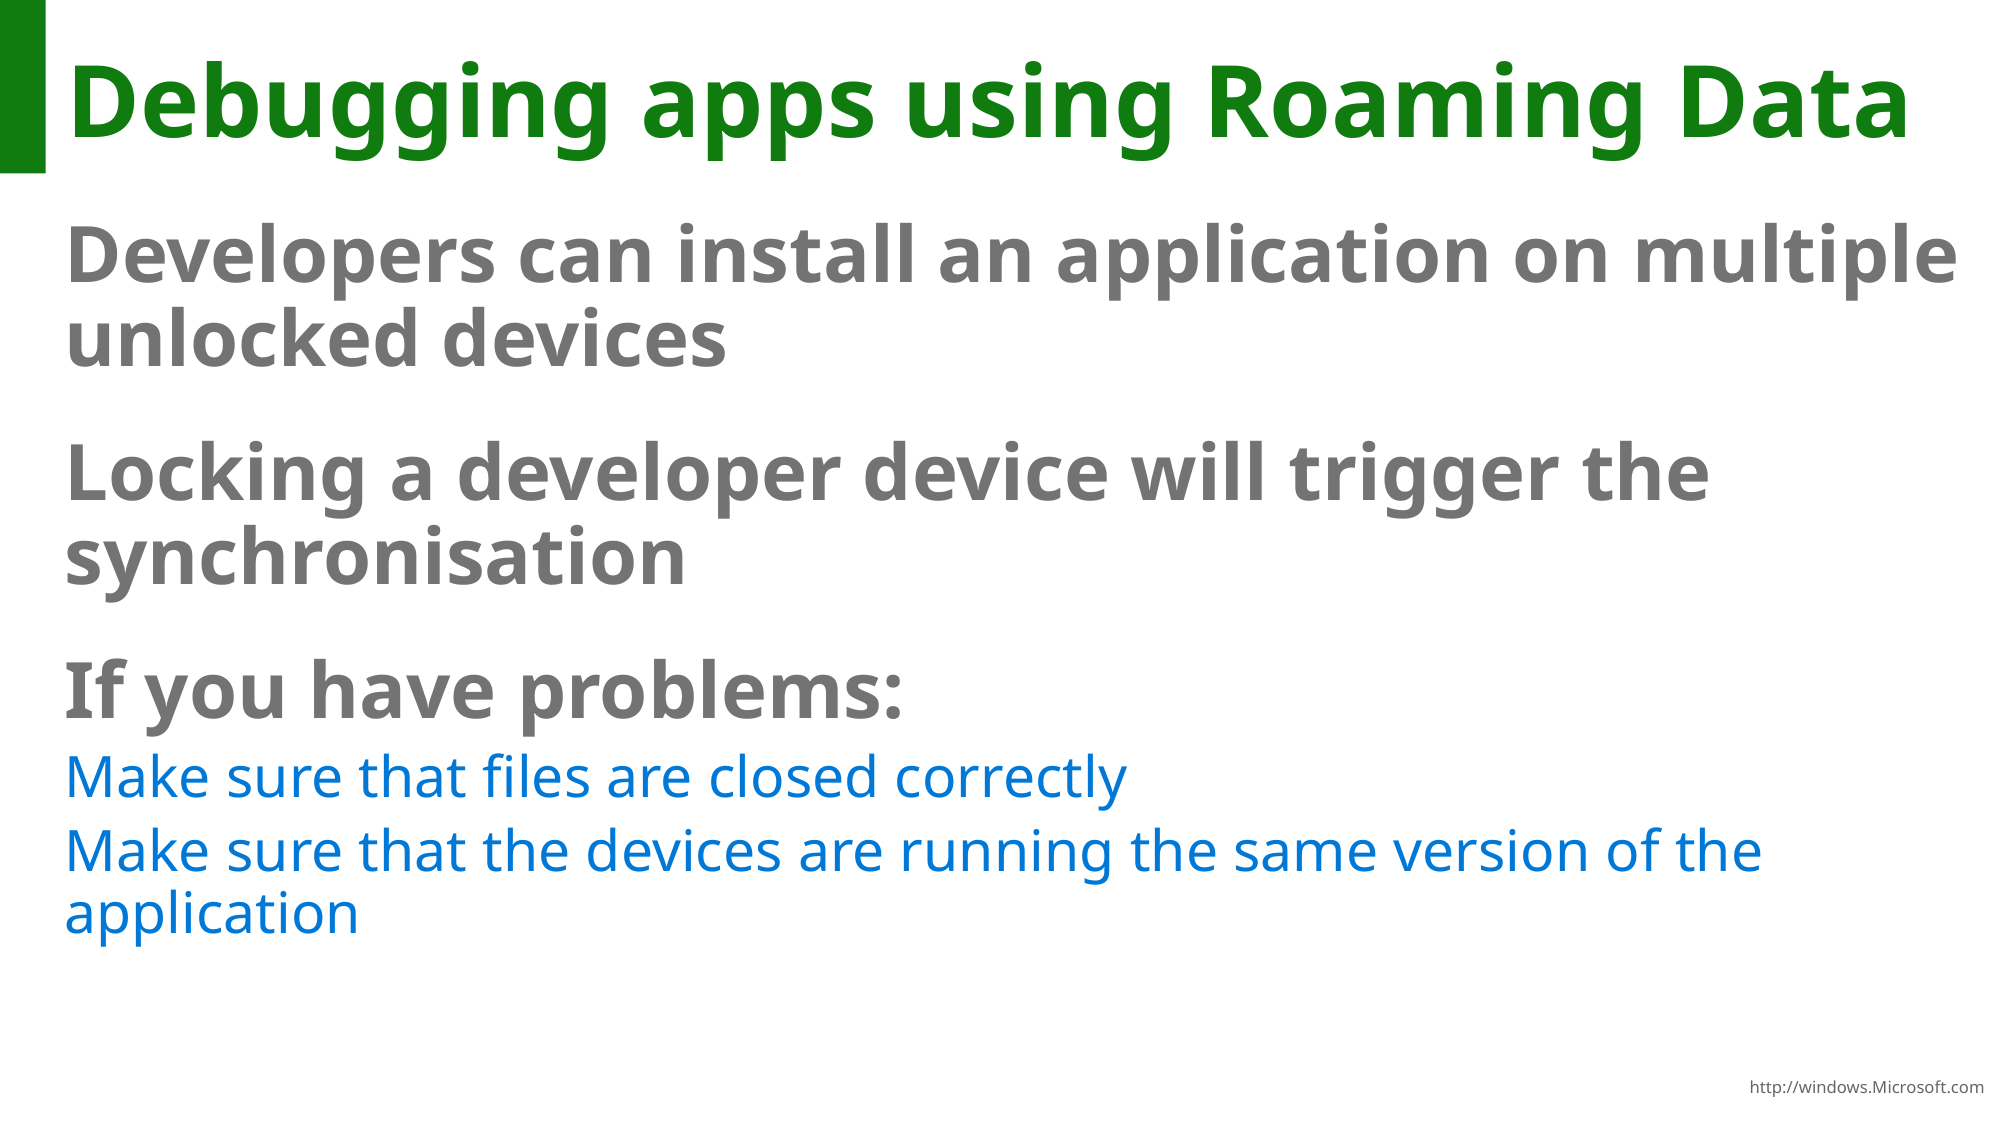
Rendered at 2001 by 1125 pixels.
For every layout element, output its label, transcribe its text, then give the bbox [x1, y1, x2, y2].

list Developers can install an application on multiple unlocked devices Locking a developer device will trigger the synchronisation If you have problems: Make sure that files are closed correctly Make sure that the devices are running the same version of the application [42, 197, 2000, 1125]
title Debugging apps using Roaming Data [44, 33, 1956, 195]
